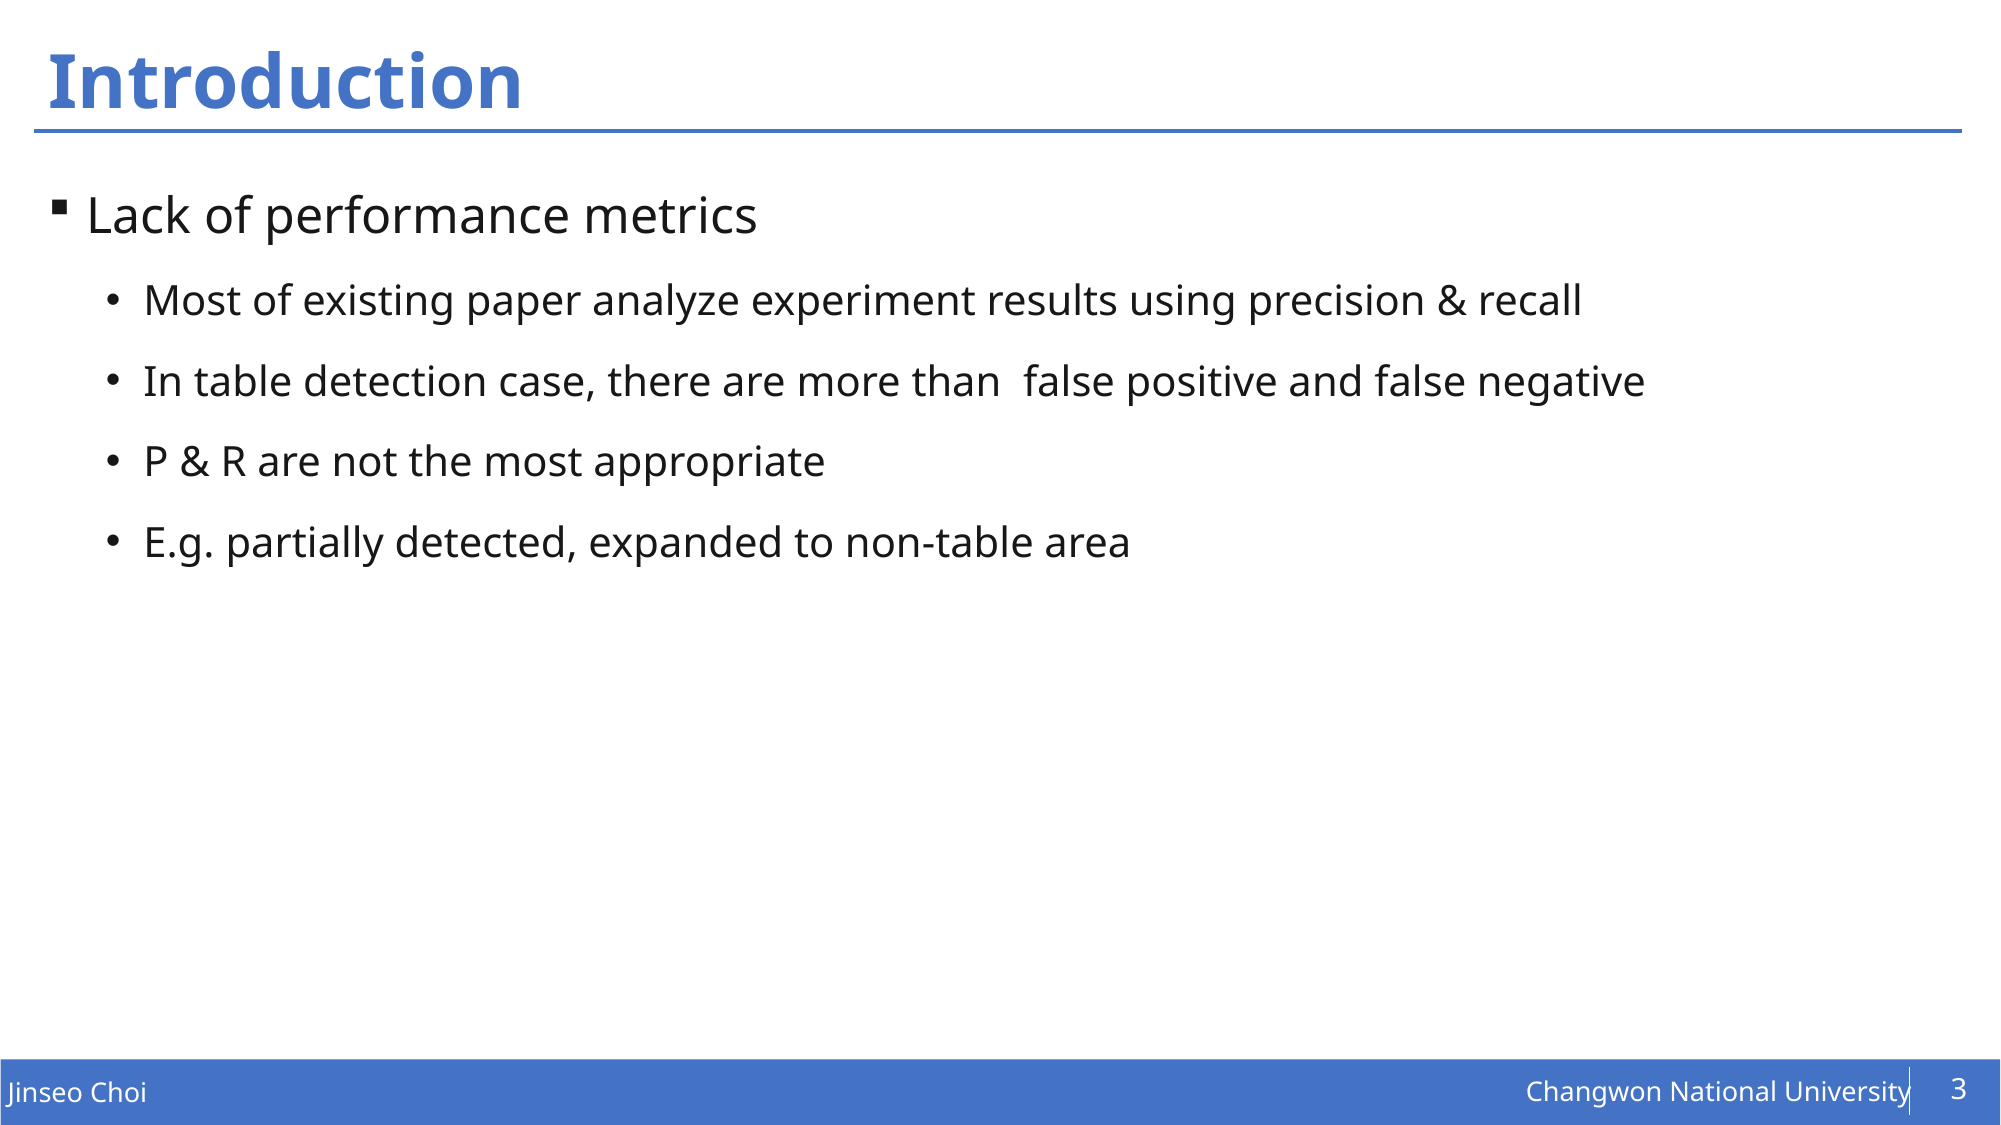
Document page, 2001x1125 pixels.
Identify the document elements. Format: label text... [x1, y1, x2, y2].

list Lack of performance metrics Most of existing paper analyze experiment results using precision & recall In table detection case, there are more than false positive and false negative P & R are not the most appropriate E.g. partially detected, expanded to non-table area [33, 152, 1963, 997]
slide_number 3 [1922, 1060, 1996, 1121]
title Introduction [33, 27, 1963, 143]
